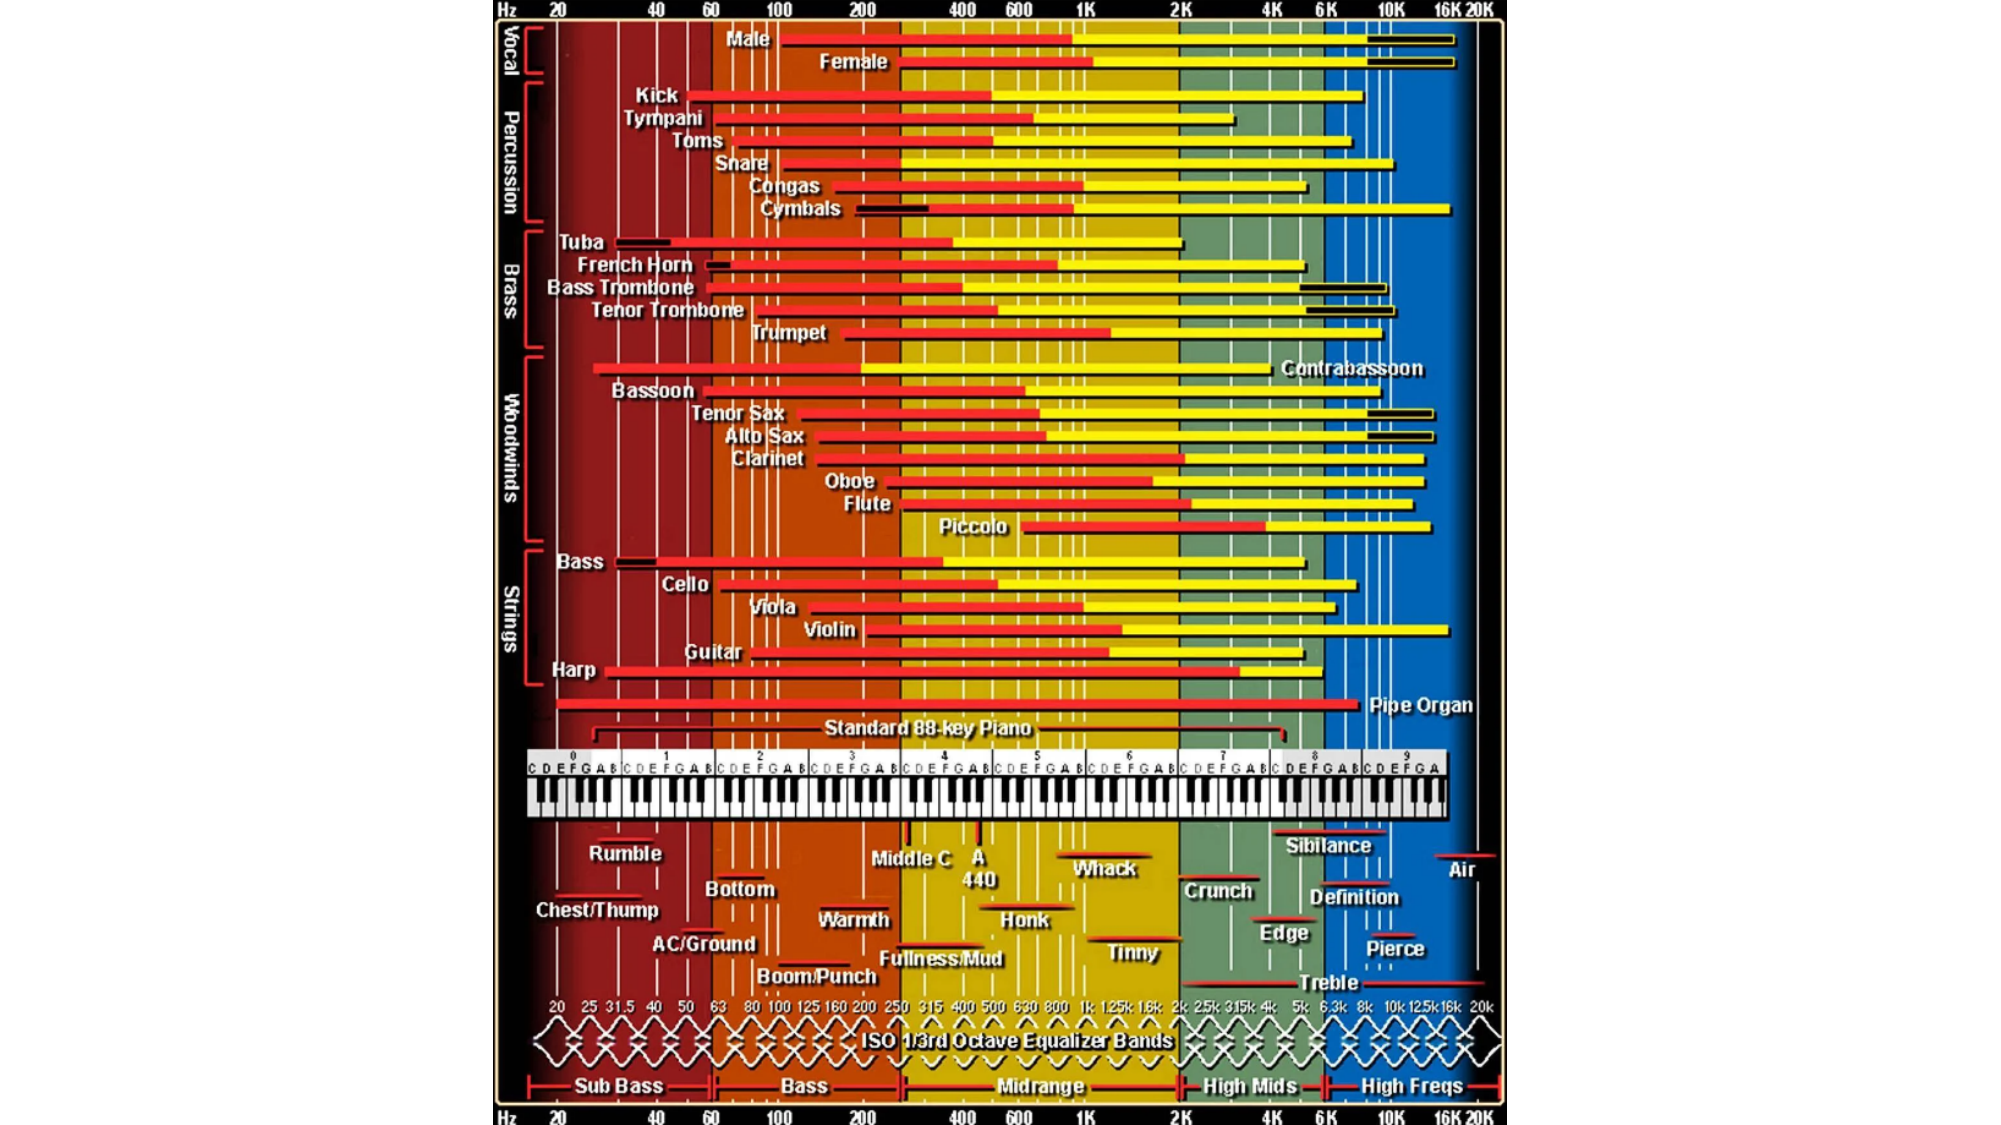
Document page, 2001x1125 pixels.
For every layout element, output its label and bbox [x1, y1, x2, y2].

picture [493, 0, 1507, 1125]
